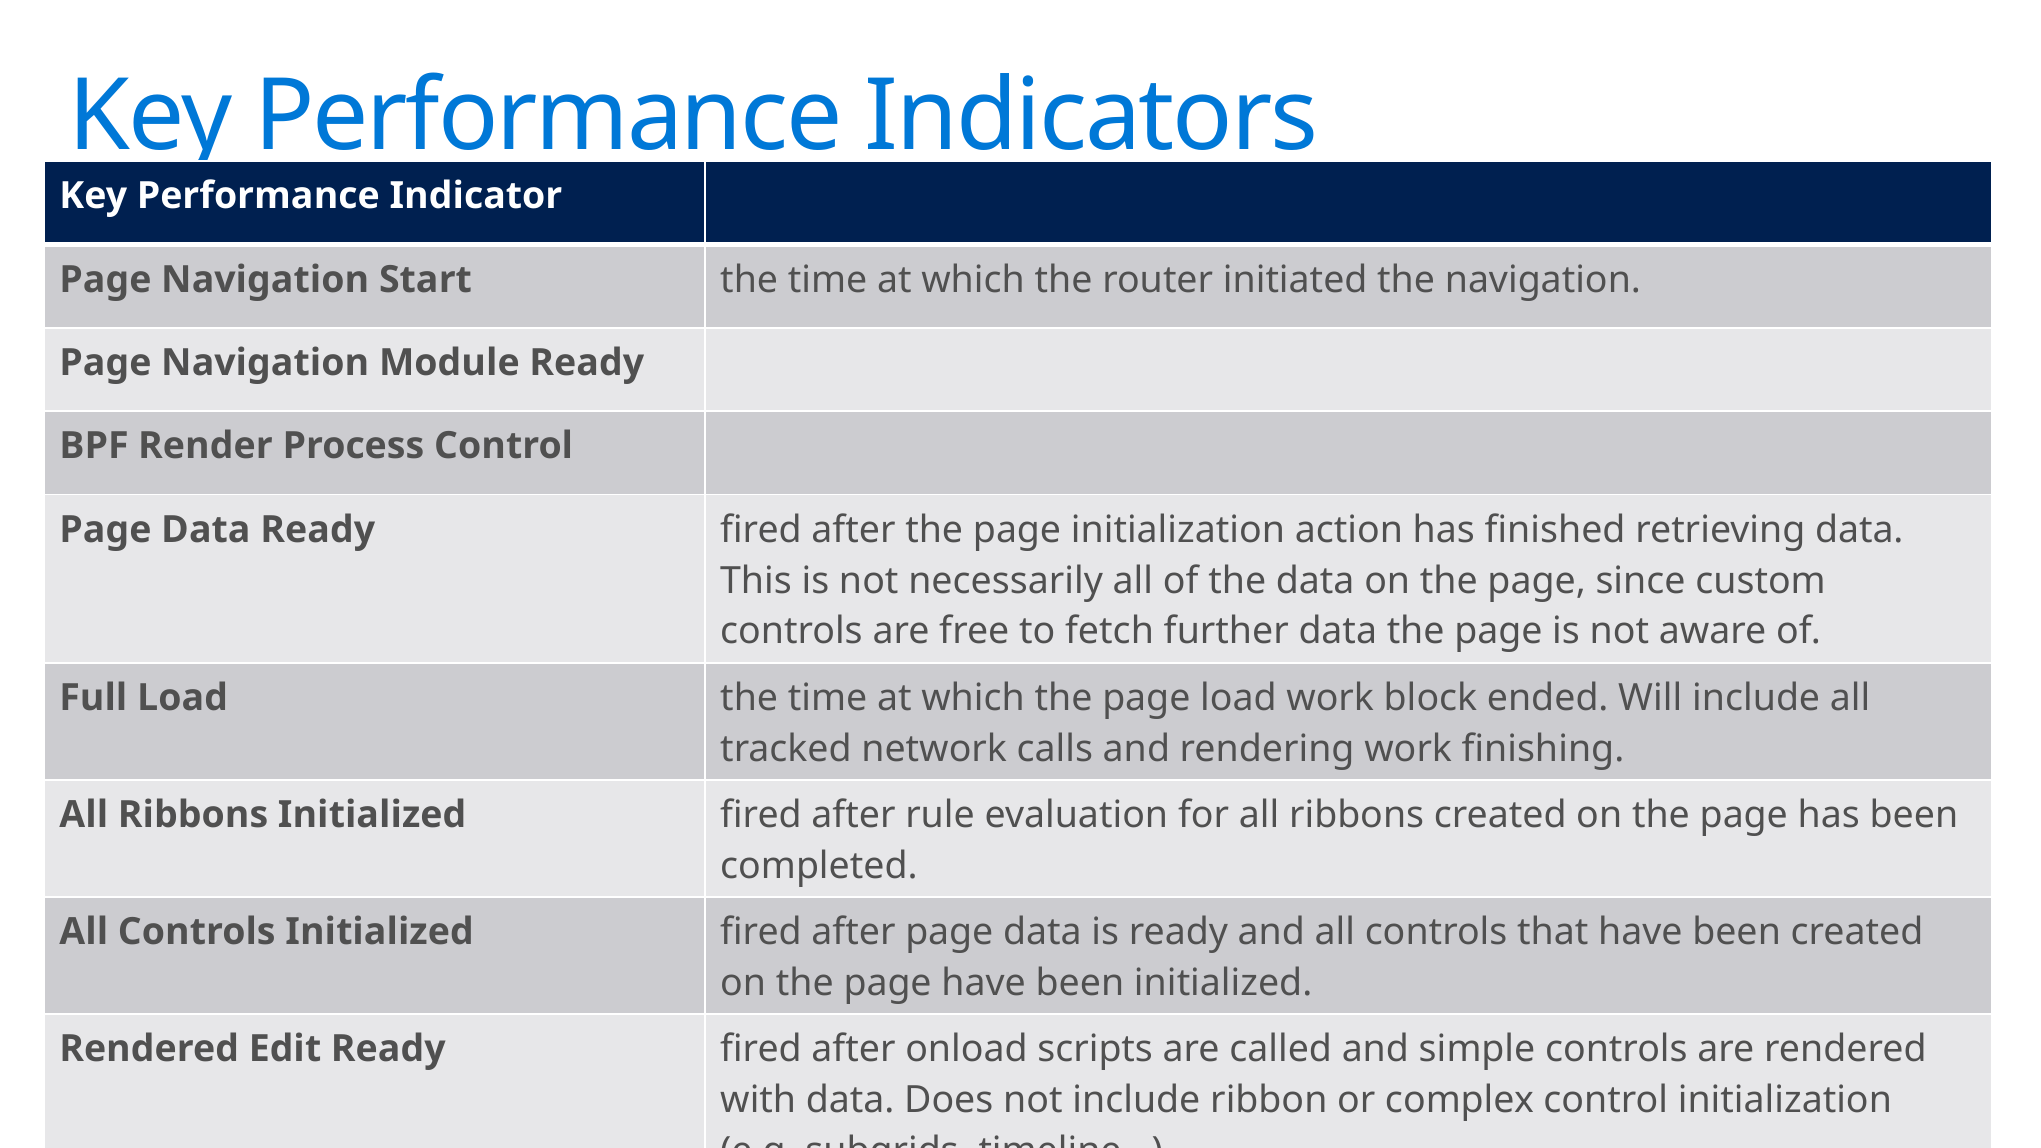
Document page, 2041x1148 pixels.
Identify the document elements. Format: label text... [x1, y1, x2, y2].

table_header [706, 162, 1991, 242]
table_header Key Performance Indicator [45, 162, 704, 242]
table_cell [706, 329, 1991, 410]
title Key Performance Indicators [45, 48, 1996, 199]
table_cell the time at which the page load work block ended. Will include all tracked network calls and rendering work finishing. [706, 664, 1991, 779]
table_cell Page Navigation Module Ready [45, 329, 704, 410]
table_cell [706, 412, 1991, 494]
table_cell All Ribbons Initialized [45, 781, 704, 896]
table_cell fired after onload scripts are called and simple controls are rendered with data. Does not include ribbon or complex control initialization (e.g. subgrids, timeline...). [706, 1015, 1991, 1148]
table_cell Page Data Ready [45, 495, 704, 662]
table_cell All Controls Initialized [45, 898, 704, 1013]
table_cell fired after page data is ready and all controls that have been created on the page have been initialized. [706, 898, 1991, 1013]
table_cell fired after rule evaluation for all ribbons created on the page has been completed. [706, 781, 1991, 896]
table_cell Page Navigation Start [45, 247, 704, 327]
table_cell Rendered Edit Ready [45, 1015, 704, 1148]
table_cell BPF Render Process Control [45, 412, 704, 494]
table_cell Full Load [45, 664, 704, 779]
table_cell the time at which the router initiated the navigation. [706, 247, 1991, 327]
table_cell fired after the page initialization action has finished retrieving data. This is not necessarily all of the data on the page, since custom controls are free to fetch further data the page is not aware of. [706, 495, 1991, 662]
